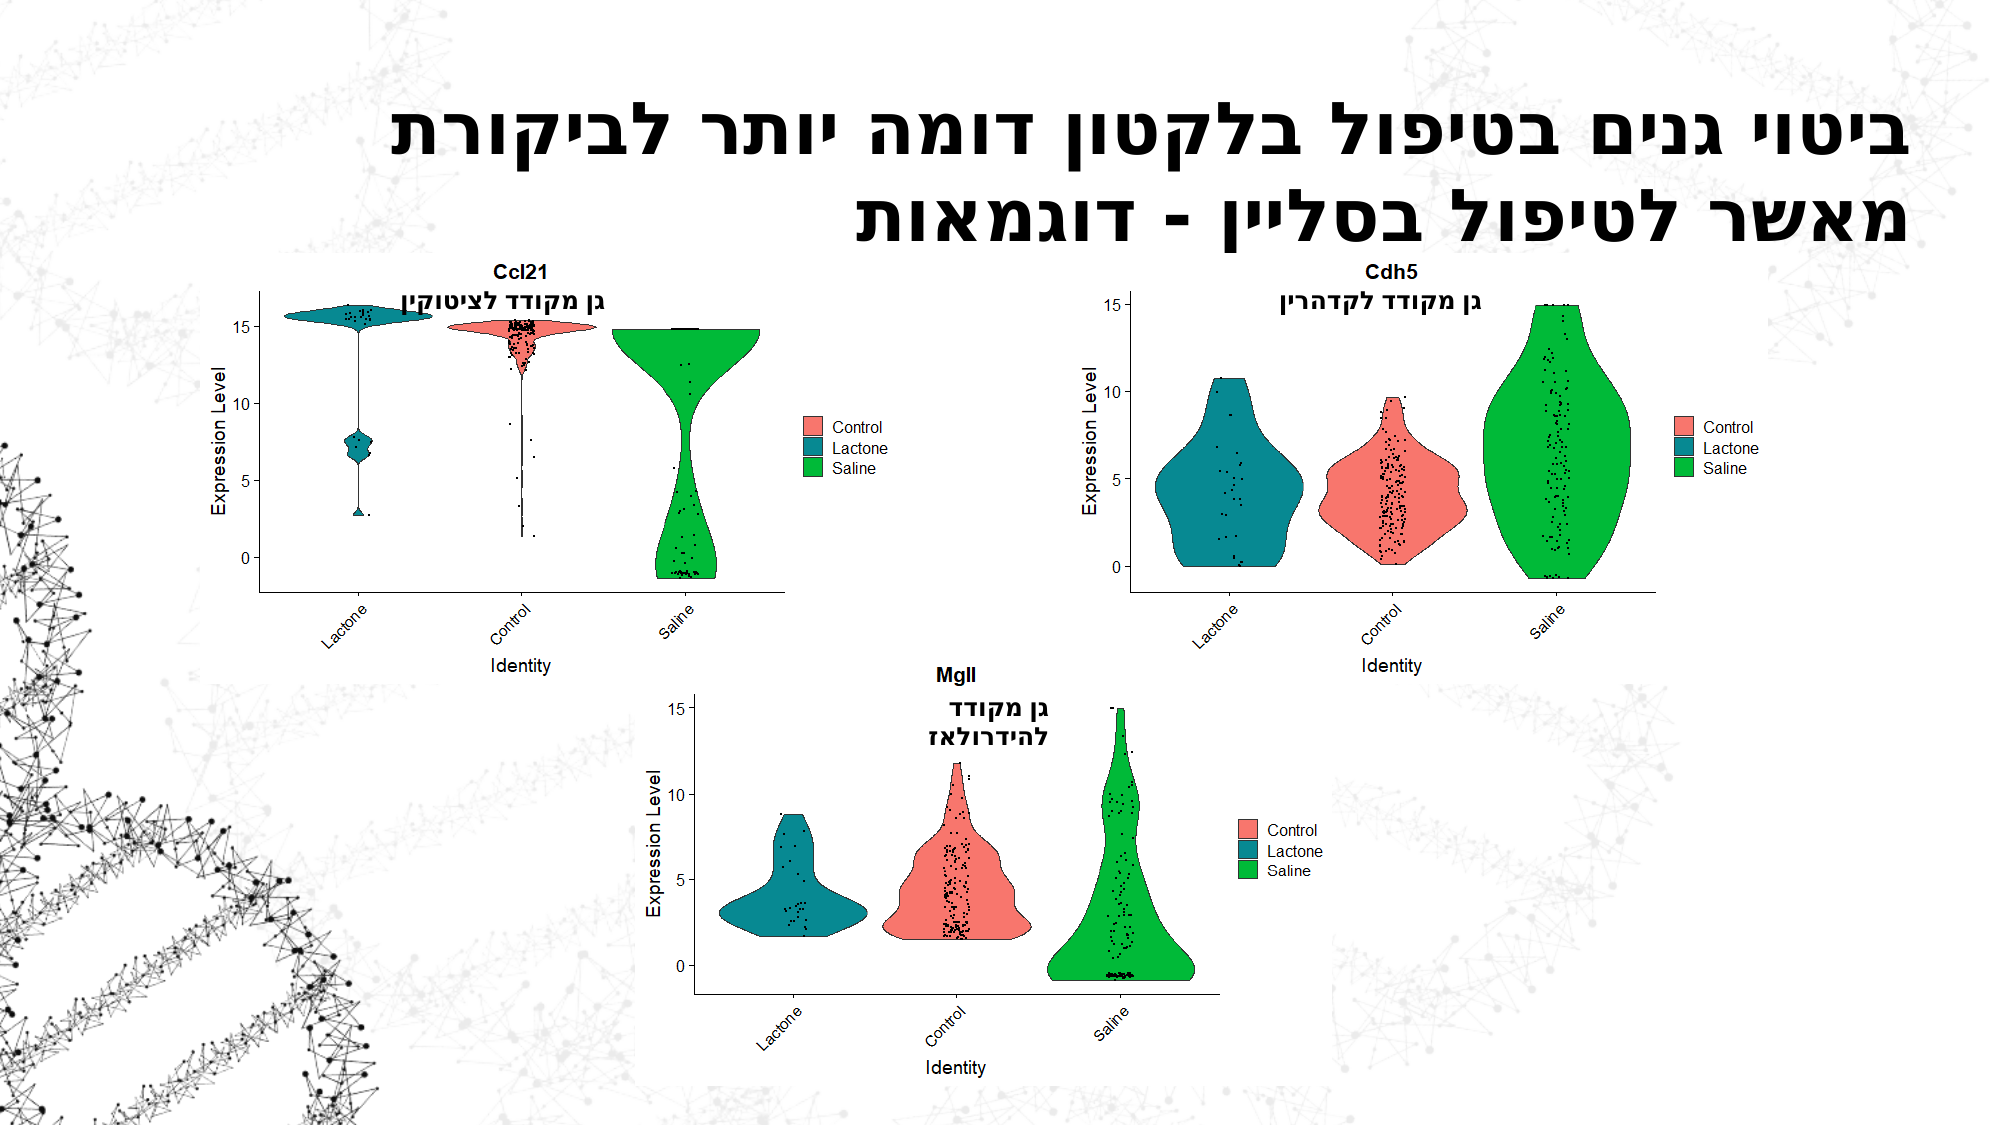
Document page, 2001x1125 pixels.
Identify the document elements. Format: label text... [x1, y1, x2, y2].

title ביטוי גנים בטיפול בלקטון דומה יותר לביקורת מאשר לטיפול בסליין - דוגמאות [200, 66, 1929, 264]
picture [0, 0, 2001, 1125]
